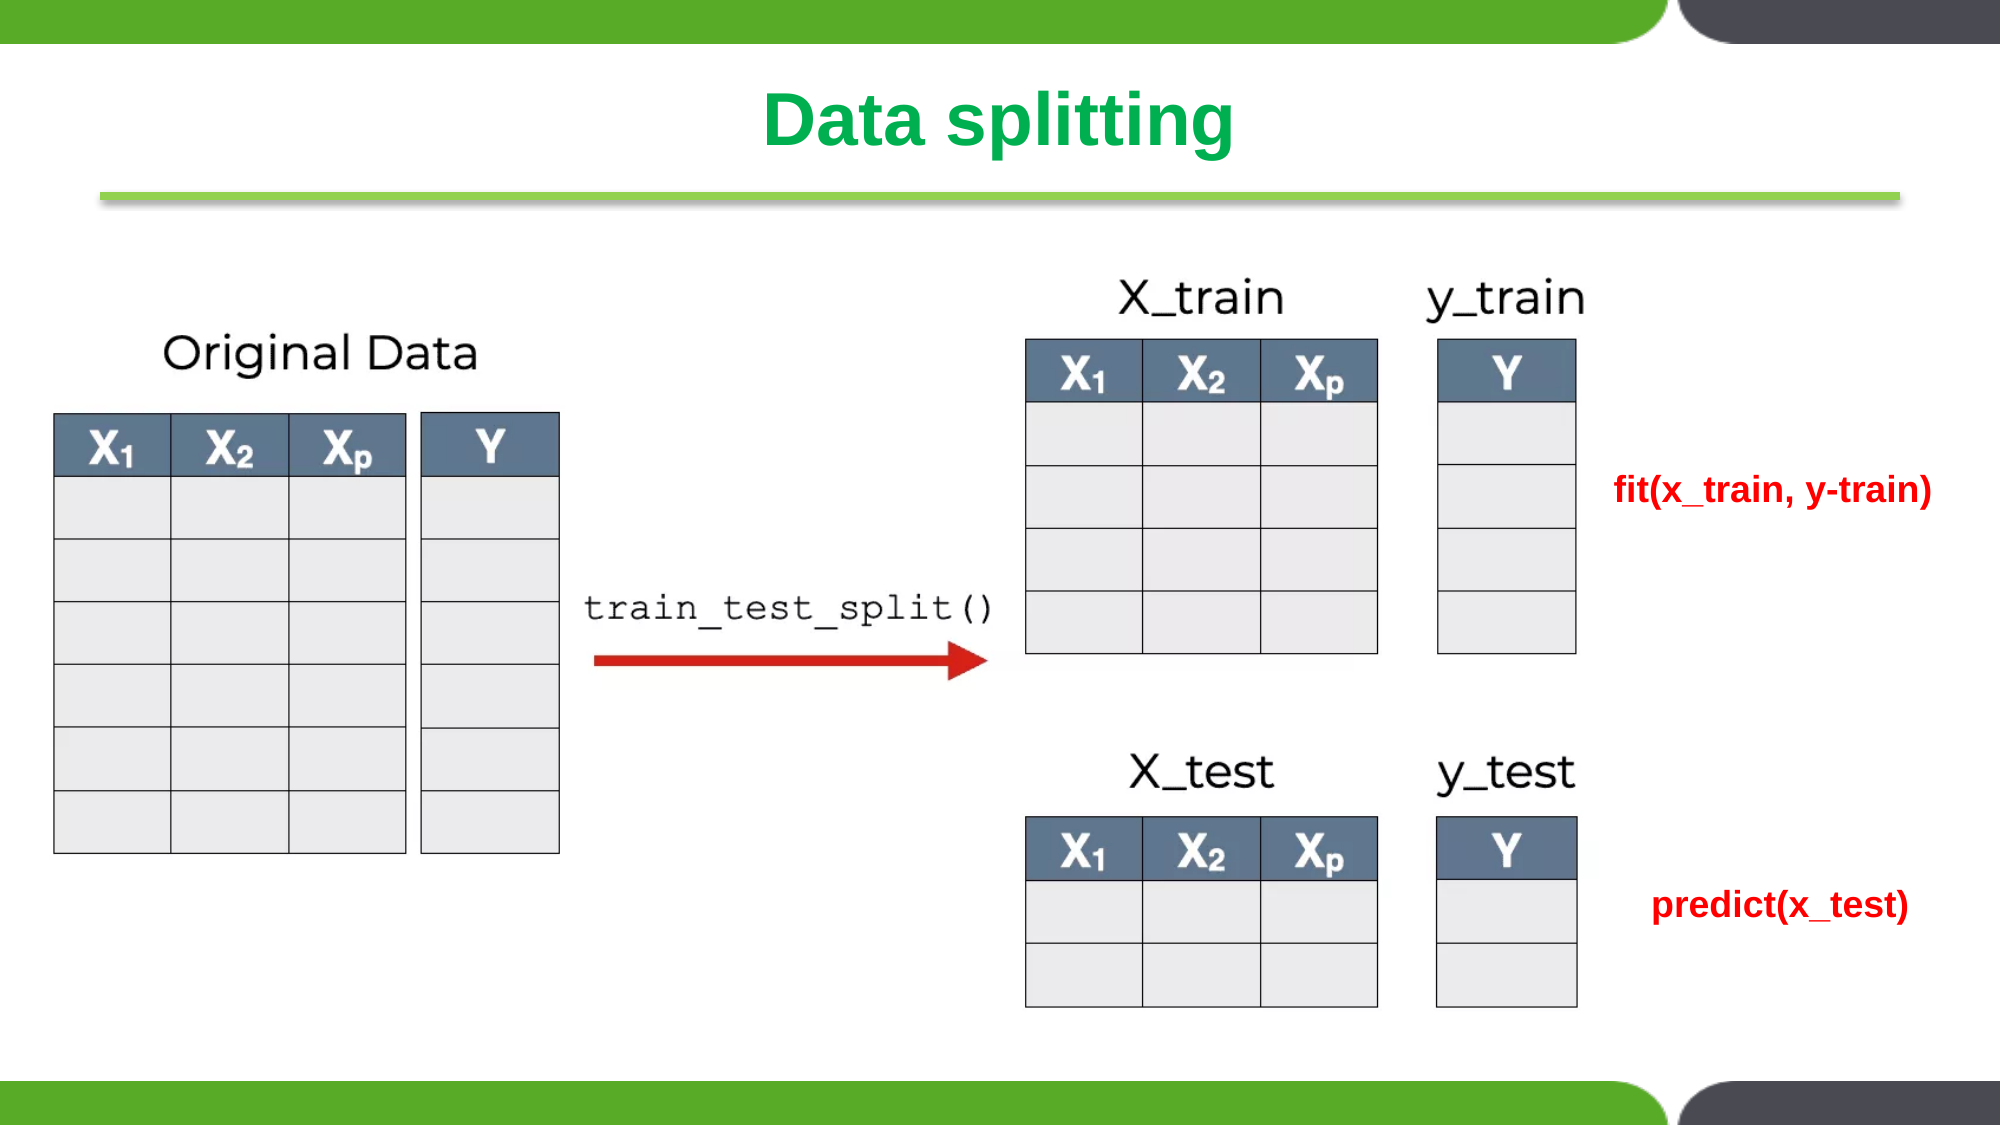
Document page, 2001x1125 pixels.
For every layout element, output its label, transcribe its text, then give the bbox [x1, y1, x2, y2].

text_box predict(x_test) [1636, 872, 1947, 933]
text_box fit(x_train, y-train) [1602, 457, 2000, 517]
picture [30, 217, 1600, 1068]
slide_number [1690, 1081, 2000, 1125]
title Data splitting [99, 50, 1900, 181]
